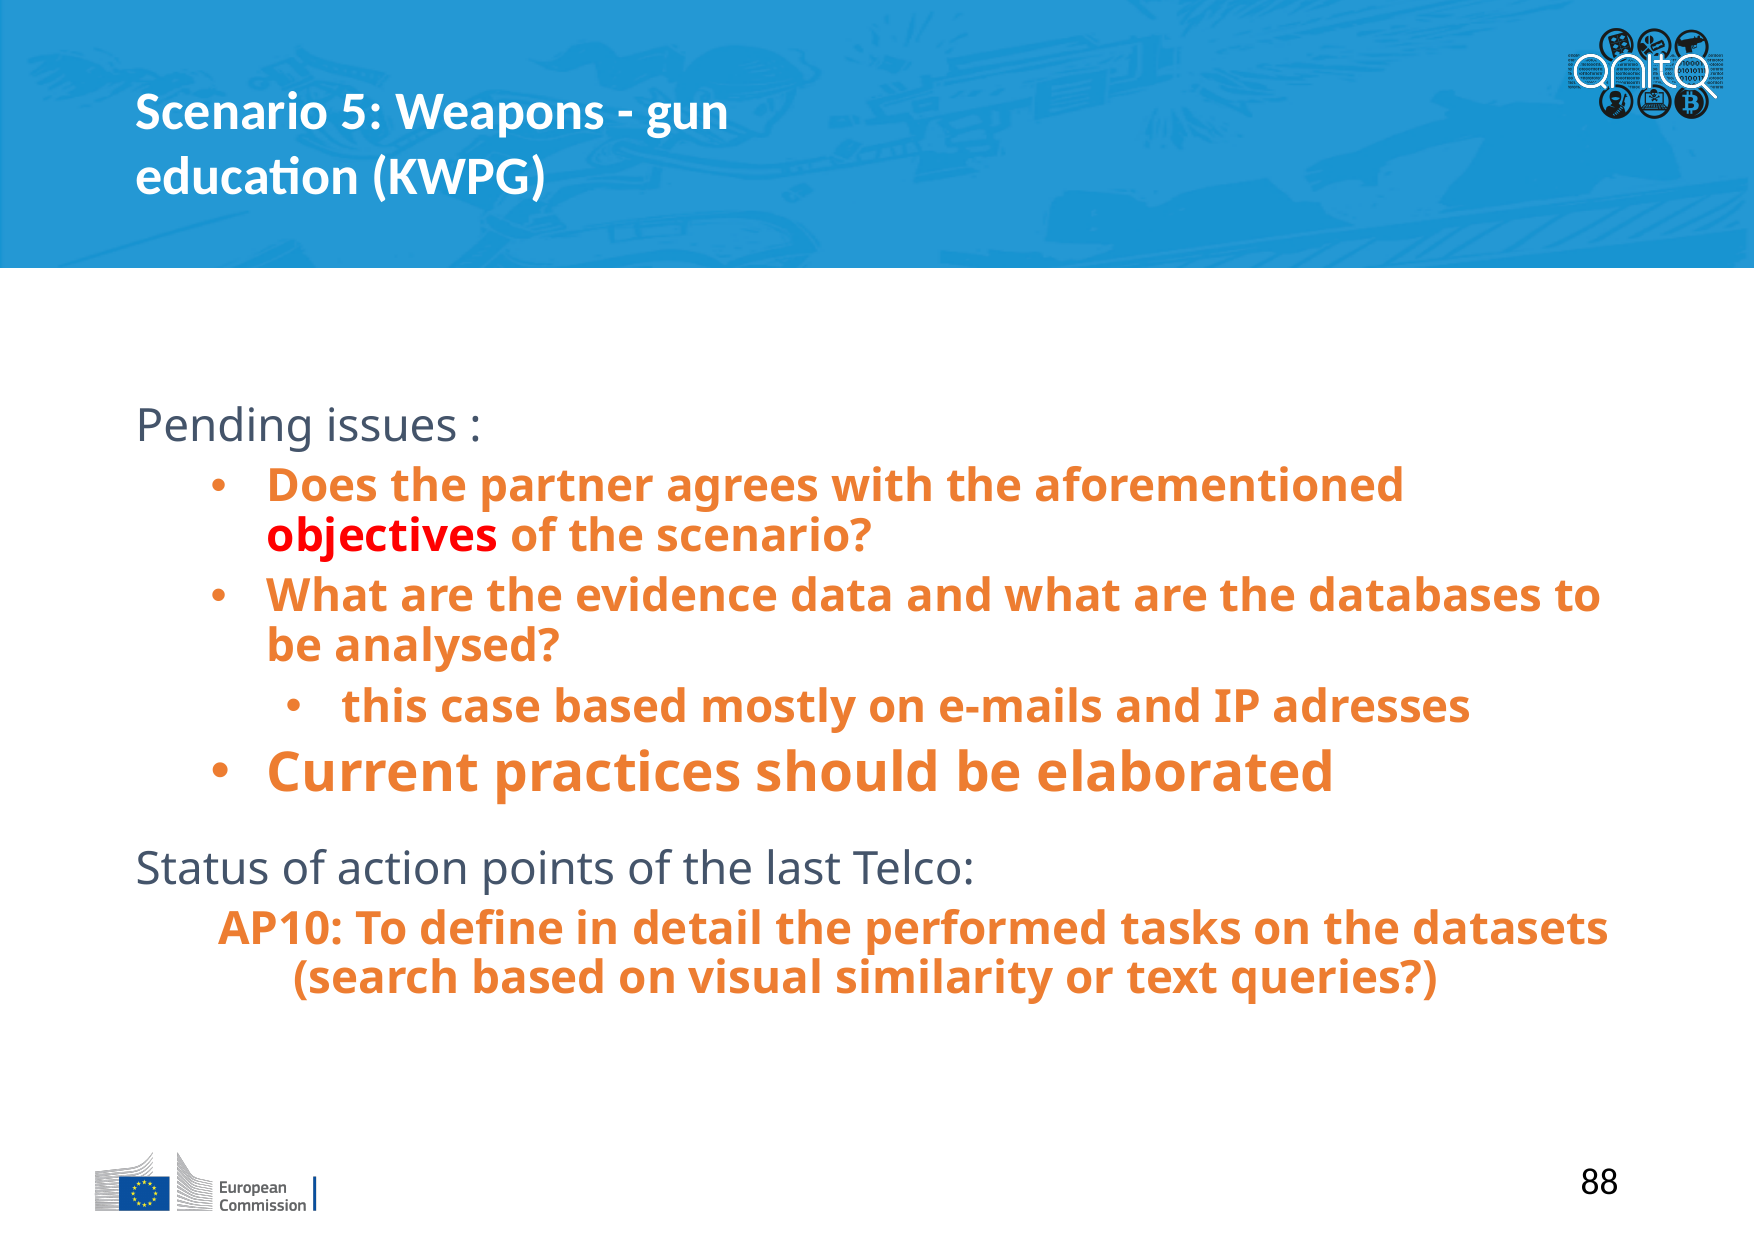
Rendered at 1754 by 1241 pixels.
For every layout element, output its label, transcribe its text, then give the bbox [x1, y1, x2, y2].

picture [87, 1145, 323, 1216]
list Pending issues : Does the partner agrees with the aforementioned objectives of the scenario? What are the evidence data and what are the databases to be analysed? this case based mostly on e-mails and IP adresses Current practices should be elaborated Status of action points of the last Telco: AP10: To define in detail the performed tasks on the datasets (search based on visual similarity or text queries?) [120, 388, 1634, 1117]
list Scenario 5: Weapons - gun education (KWPG) [120, 68, 869, 244]
picture [0, 0, 1754, 268]
slide_number 88 [1238, 1149, 1634, 1216]
